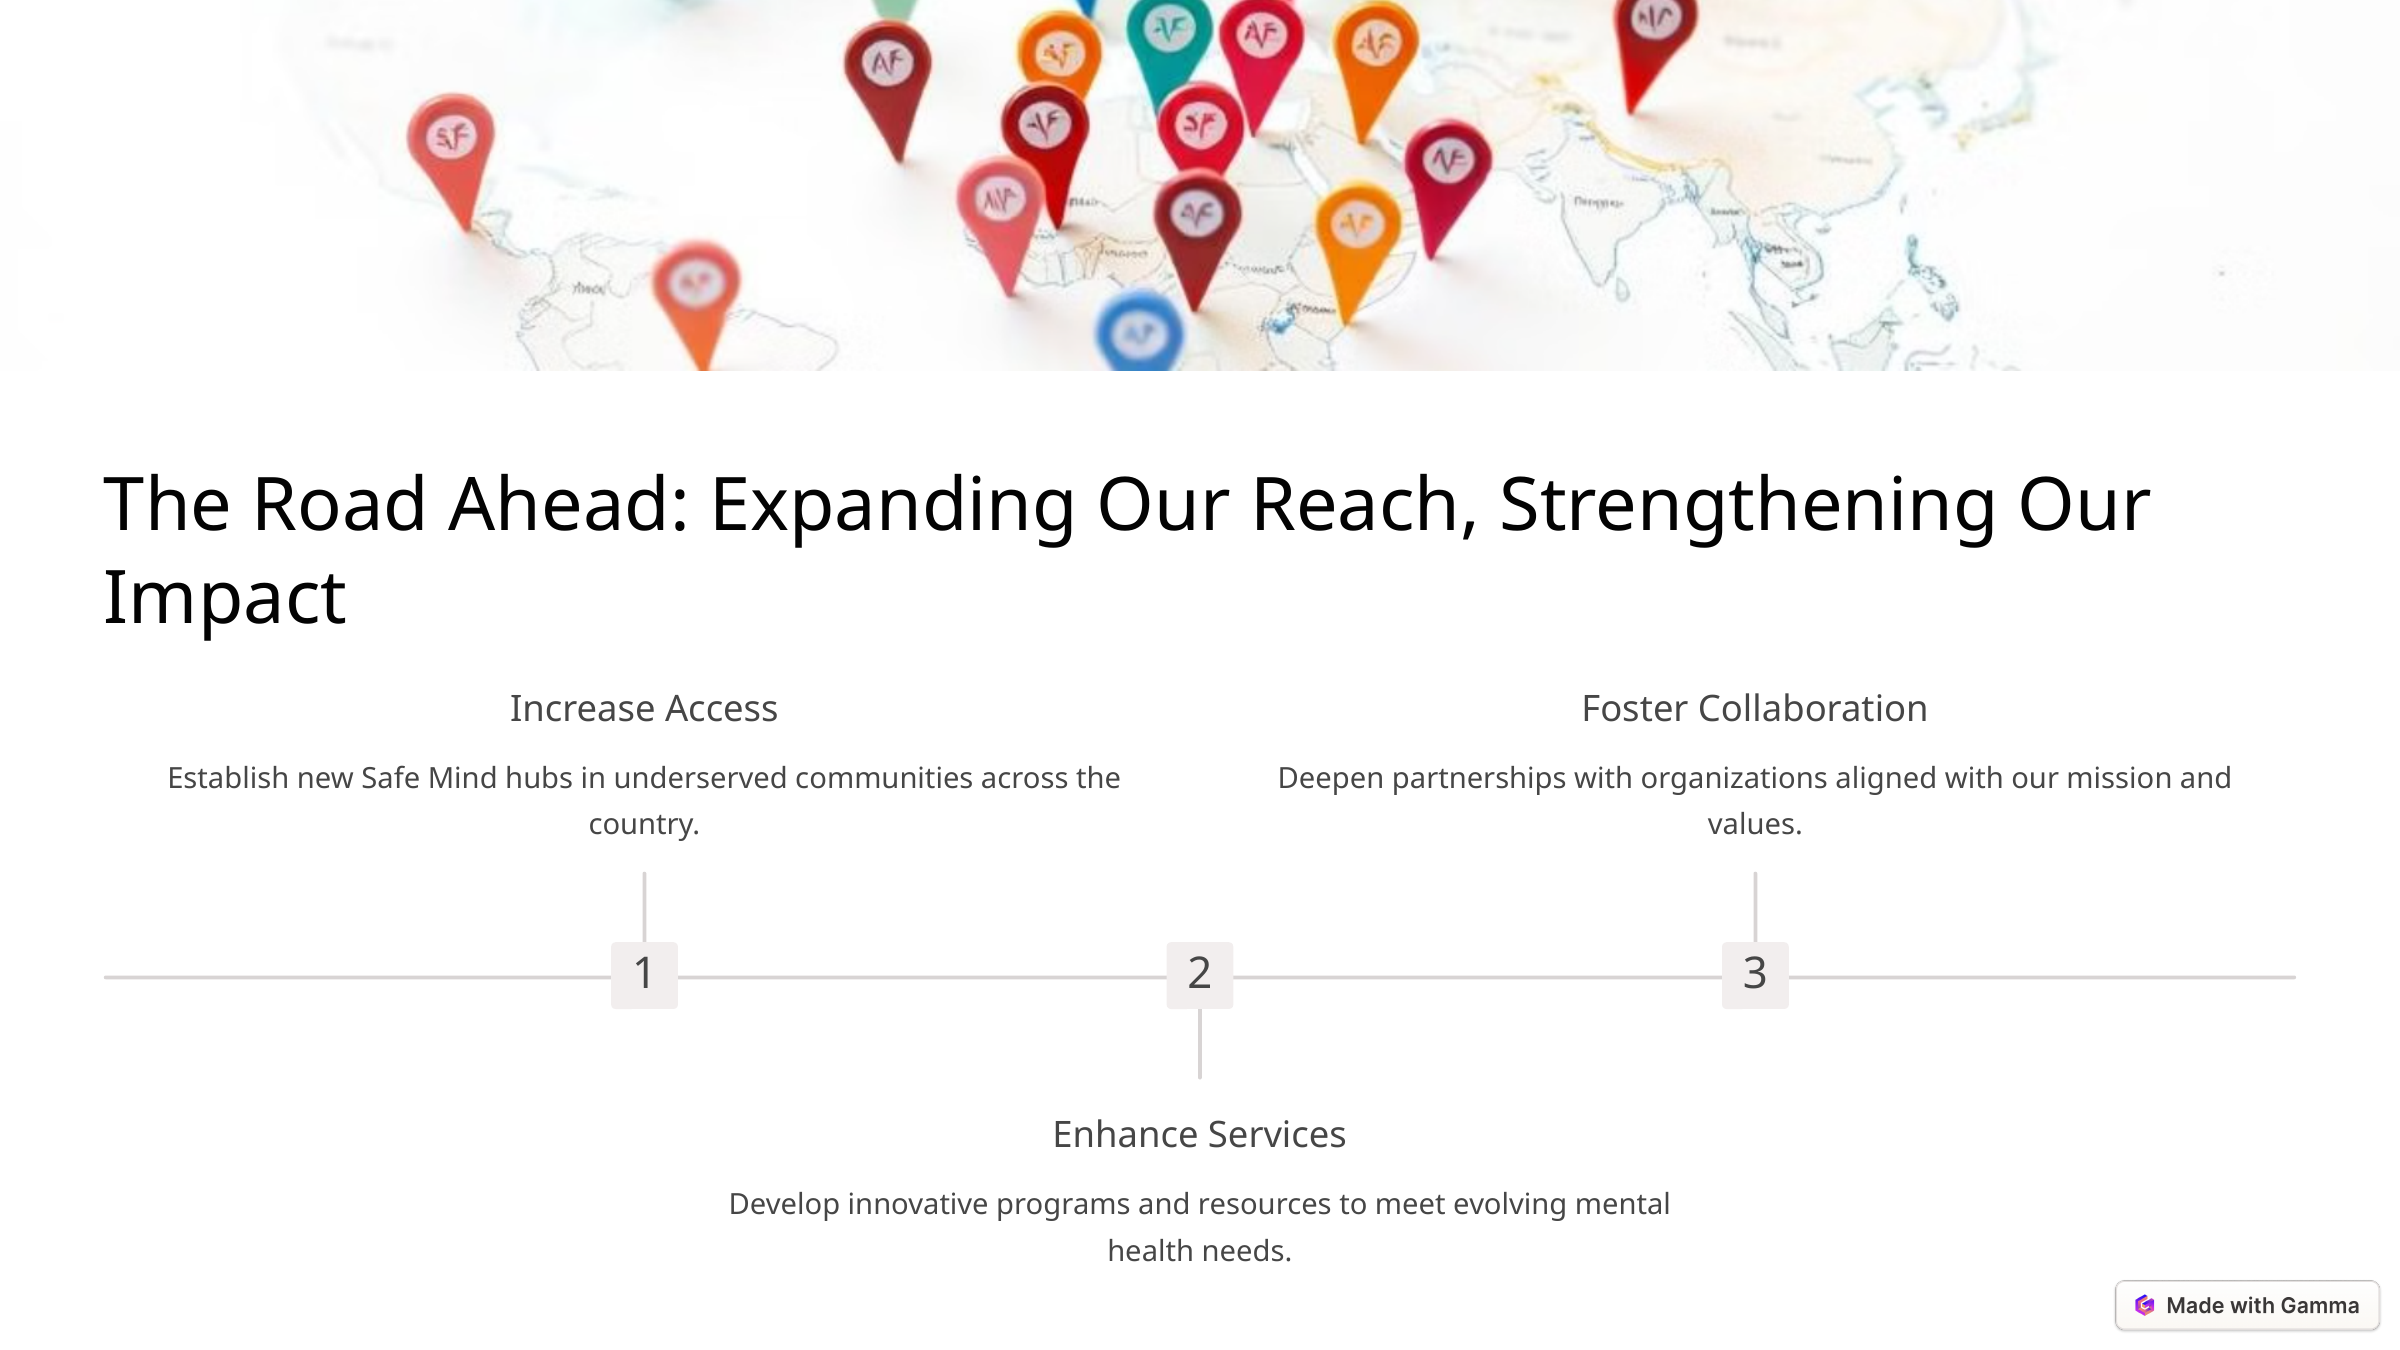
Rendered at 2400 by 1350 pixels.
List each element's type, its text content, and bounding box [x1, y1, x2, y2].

text_box Increase Access [458, 682, 830, 730]
text_box Develop innovative programs and resources to meet evolving mental health needs. [688, 1173, 1711, 1269]
text_box The Road Ahead: Expanding Our Reach, Strengthening Our Impact [103, 452, 2297, 639]
text_box 3 [1742, 953, 1769, 998]
picture [2106, 1271, 2389, 1339]
text_box Foster Collaboration [1569, 682, 1941, 730]
text_box [1166, 942, 1234, 1010]
text_box Deepen partnerships with organizations aligned with our mission and values. [1244, 746, 2267, 842]
text_box 2 [1187, 953, 1213, 998]
text_box 1 [636, 953, 653, 998]
text_box [1753, 871, 1758, 942]
text_box [642, 871, 647, 942]
text_box [1234, 975, 1722, 980]
text_box [1789, 975, 2297, 980]
text_box Establish new Safe Mind hubs in underserved communities across the country. [133, 746, 1156, 842]
text_box [1722, 942, 1789, 1010]
picture [0, 0, 2400, 372]
text_box [611, 942, 678, 1010]
text_box [1198, 1009, 1202, 1080]
text_box Enhance Services [1014, 1109, 1386, 1156]
text_box [103, 975, 611, 980]
text_box [678, 975, 1166, 980]
